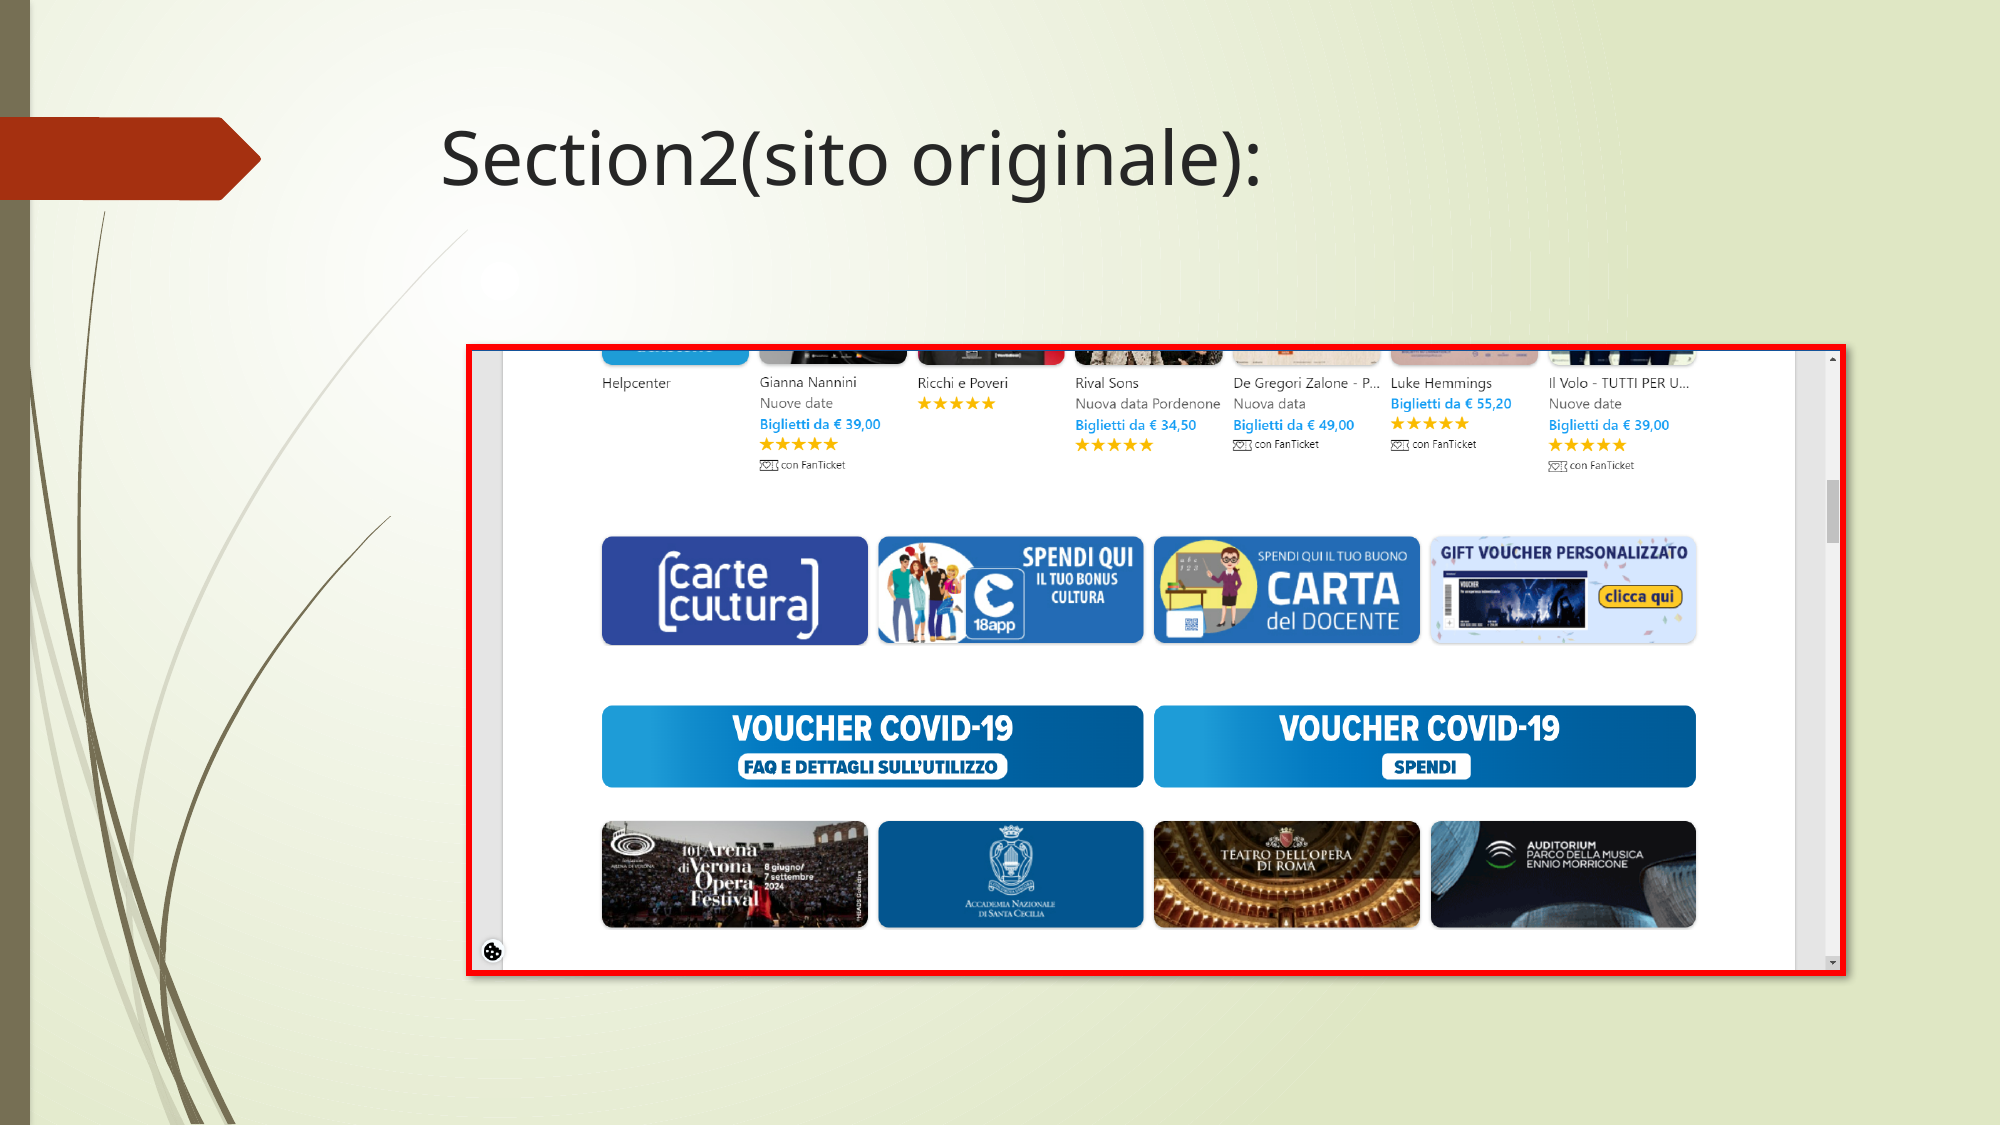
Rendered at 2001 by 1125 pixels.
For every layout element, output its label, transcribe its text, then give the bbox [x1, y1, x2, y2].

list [471, 349, 1841, 971]
title Section2(sito originale): [425, 102, 1888, 313]
